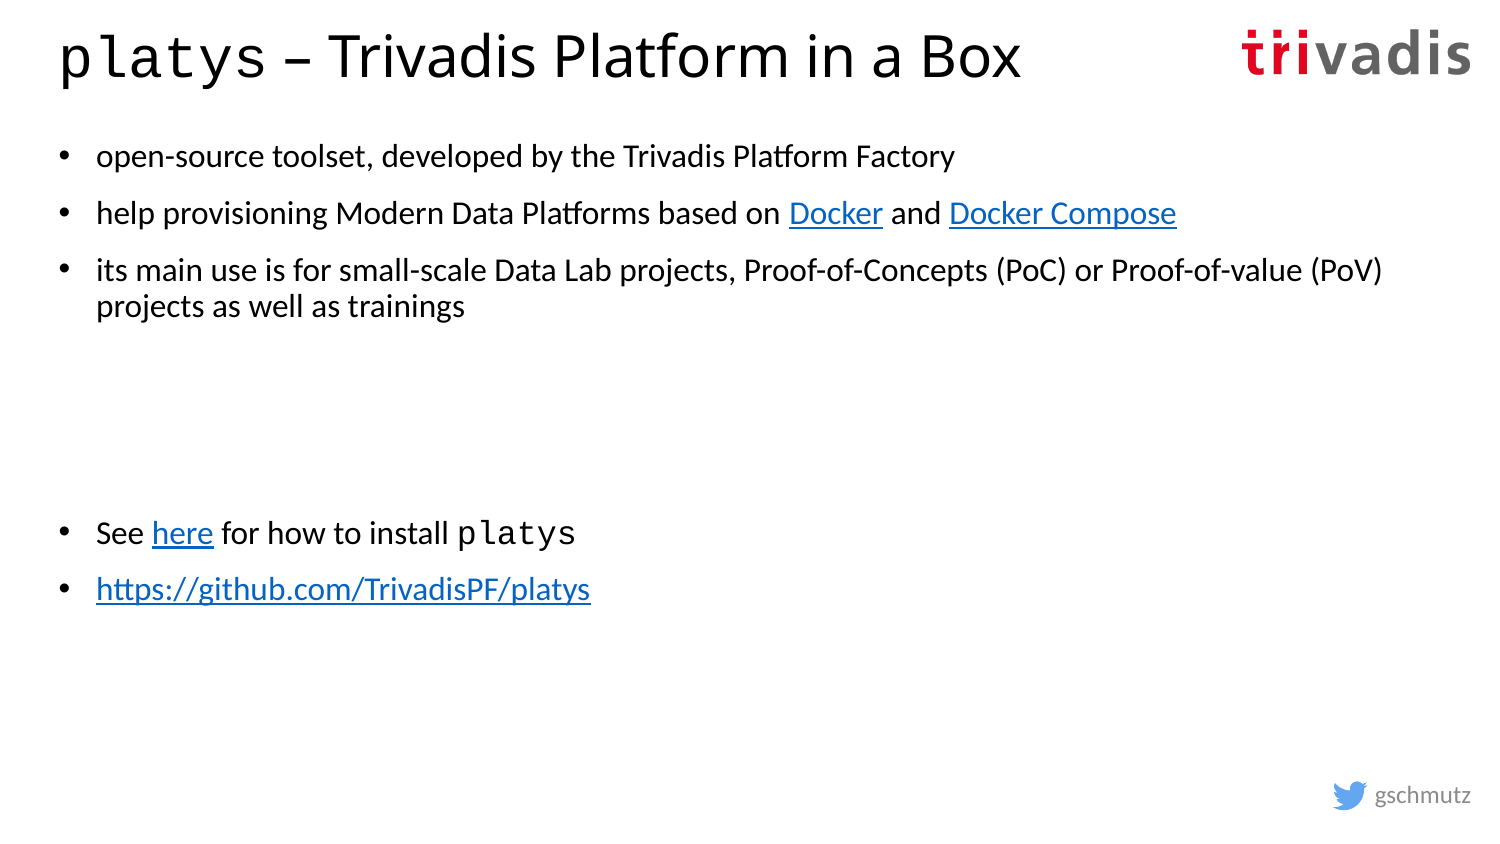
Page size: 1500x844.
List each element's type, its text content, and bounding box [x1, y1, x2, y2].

list open-source toolset, developed by the Trivadis Platform Factory help provisioning Modern Data Platforms based on Docker and Docker Compose its main use is for small-scale Data Lab projects, Proof-of-Concepts (PoC) or Proof-of-value (PoV) projects as well as trainings See here for how to install platys https://github.com/TrivadisPF/platys [43, 131, 1458, 758]
title platys – Trivadis Platform in a Box [43, 19, 1231, 117]
picture [1242, 29, 1470, 75]
picture [1328, 776, 1373, 815]
